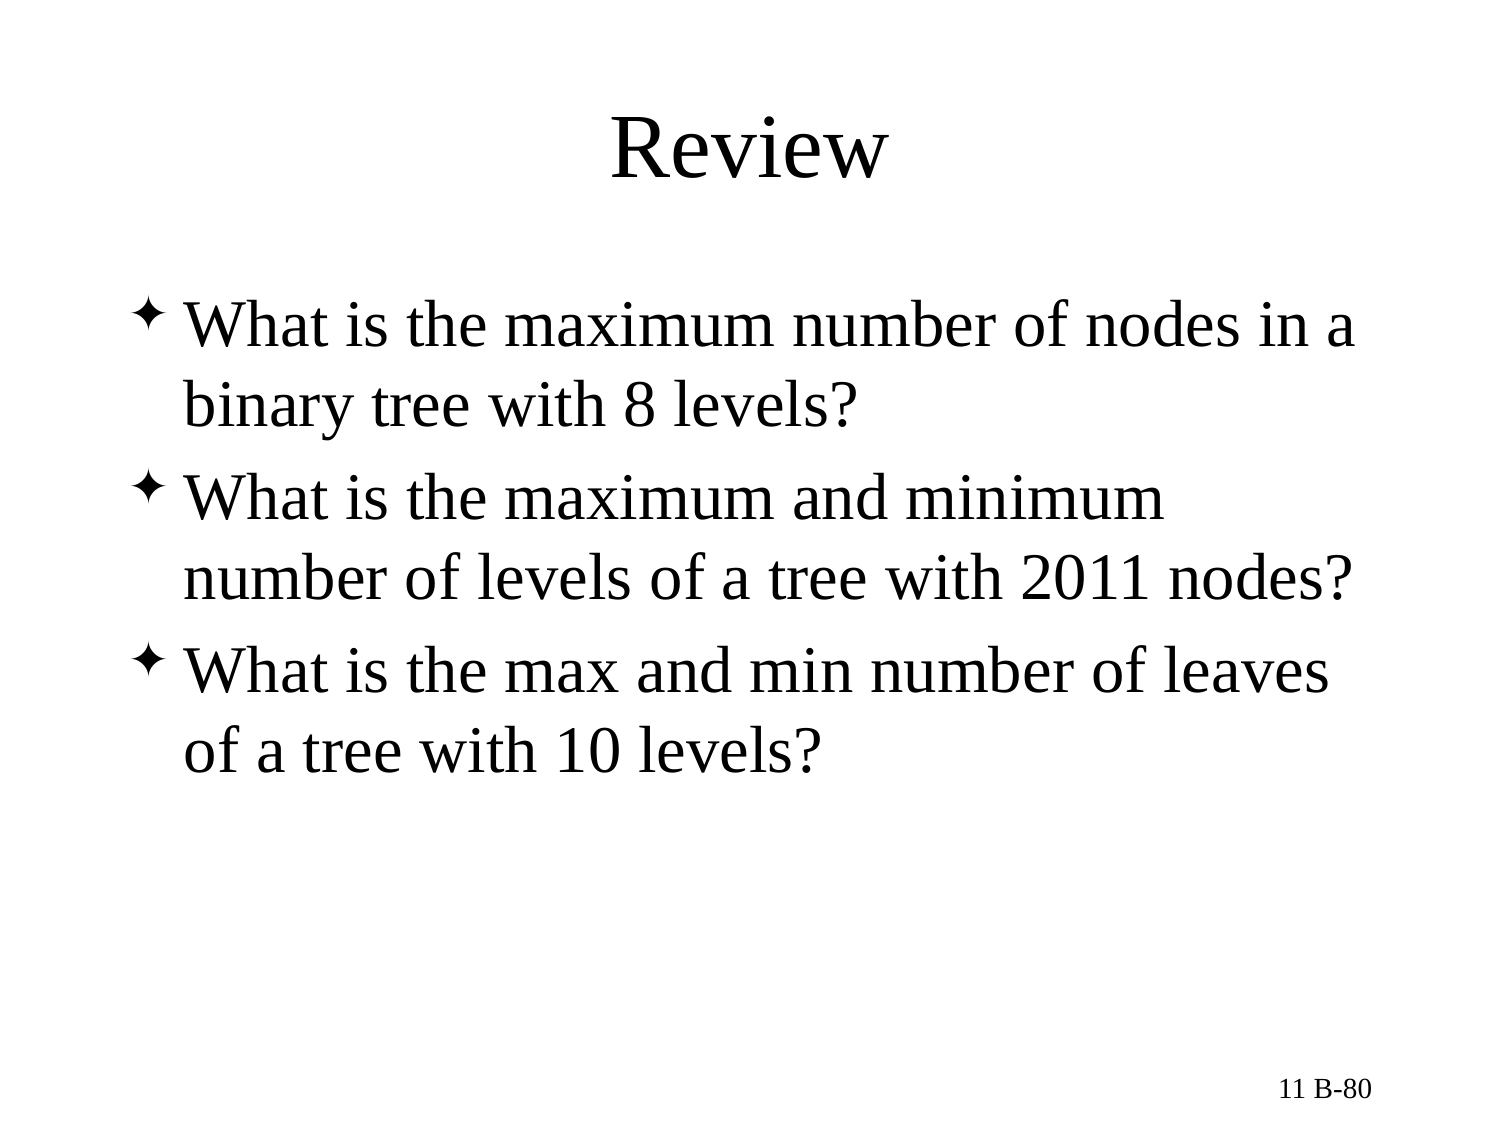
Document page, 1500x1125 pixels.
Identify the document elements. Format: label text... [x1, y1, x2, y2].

list What is the maximum number of nodes in a binary tree with 8 levels? What is the maximum and minimum number of levels of a tree with 2011 nodes? What is the max and min number of leaves of a tree with 10 levels? [112, 271, 1388, 947]
slide_number 11 B-80 [1074, 1049, 1388, 1125]
title Review [112, 46, 1388, 235]
